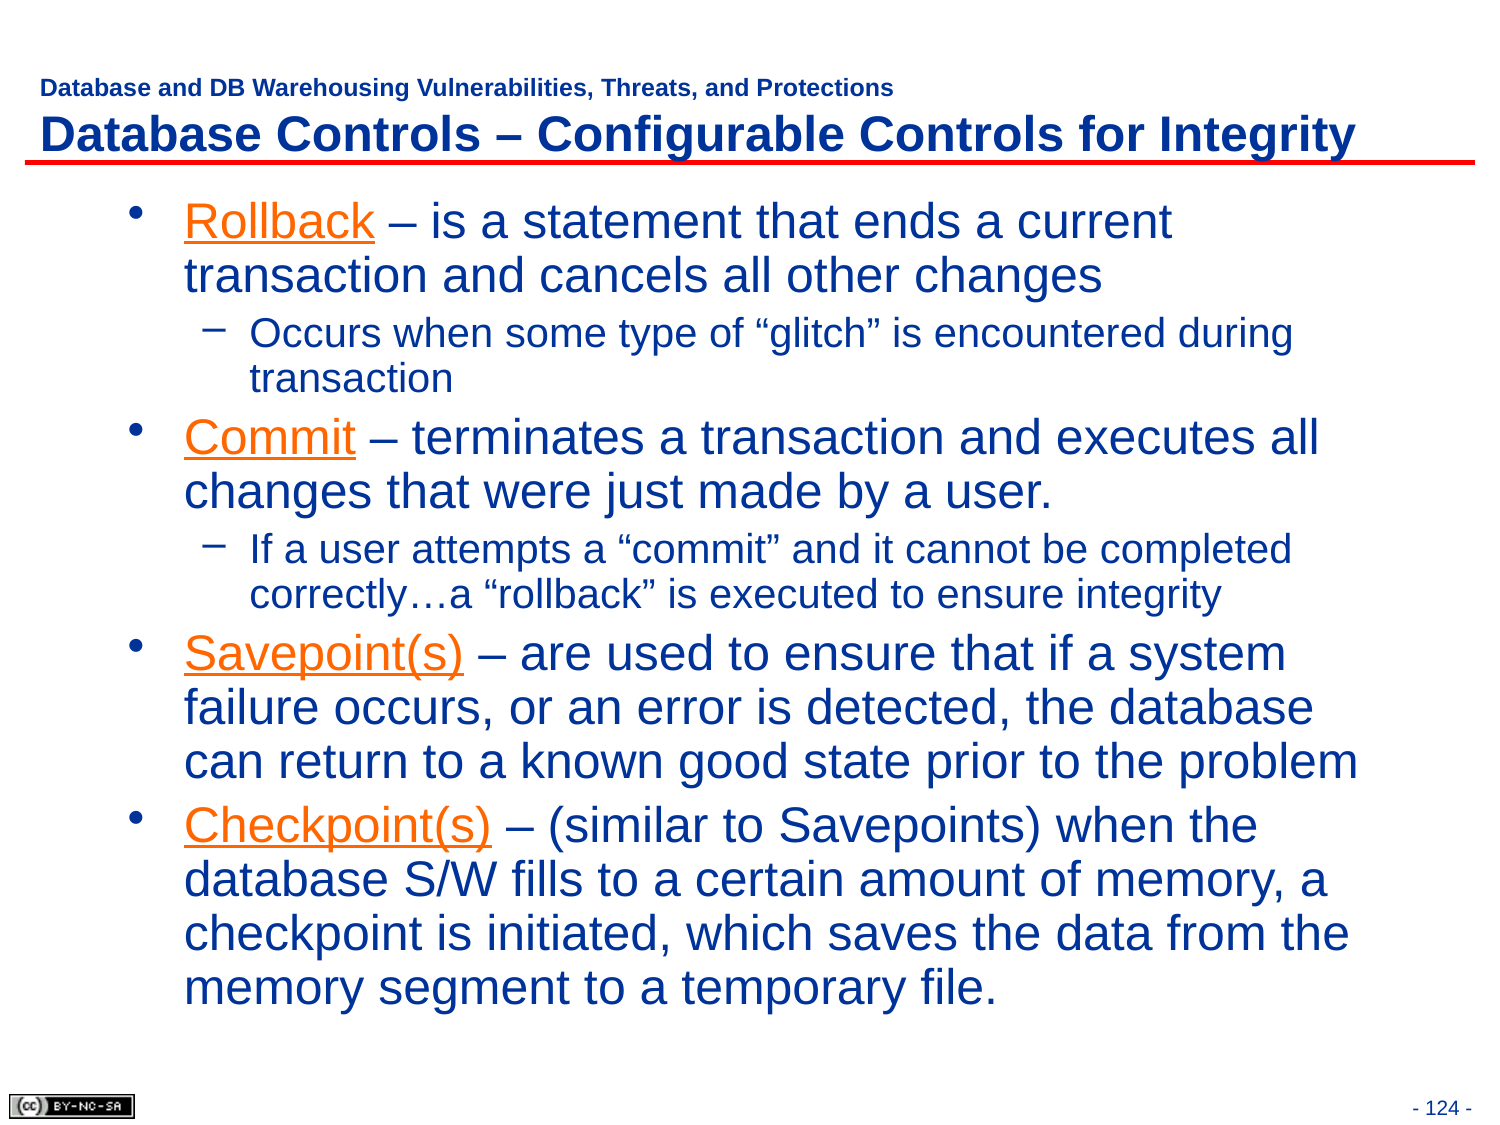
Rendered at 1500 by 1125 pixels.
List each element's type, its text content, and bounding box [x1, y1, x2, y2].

title Database and DB Warehousing Vulnerabilities, Threats, and Protections Database Controls – Configurable Controls for Integrity [24, 0, 1463, 169]
picture [9, 1094, 135, 1119]
list Rollback – is a statement that ends a current transaction and cancels all other changes Occurs when some type of “glitch” is encountered during transaction Commit – terminates a transaction and executes all changes that were just made by a user. If a user attempts a “commit” and it cannot be completed correctly…a “rollback” is executed to ensure integrity Savepoint(s) – are used to ensure that if a system failure occurs, or an error is detected, the database can return to a known good state prior to the problem Checkpoint(s) – (similar to Savepoints) when the database S/W fills to a certain amount of memory, a checkpoint is initiated, which saves the data from the memory segment to a temporary file. [112, 187, 1388, 1063]
slide_number - 124 - [1287, 1087, 1488, 1125]
